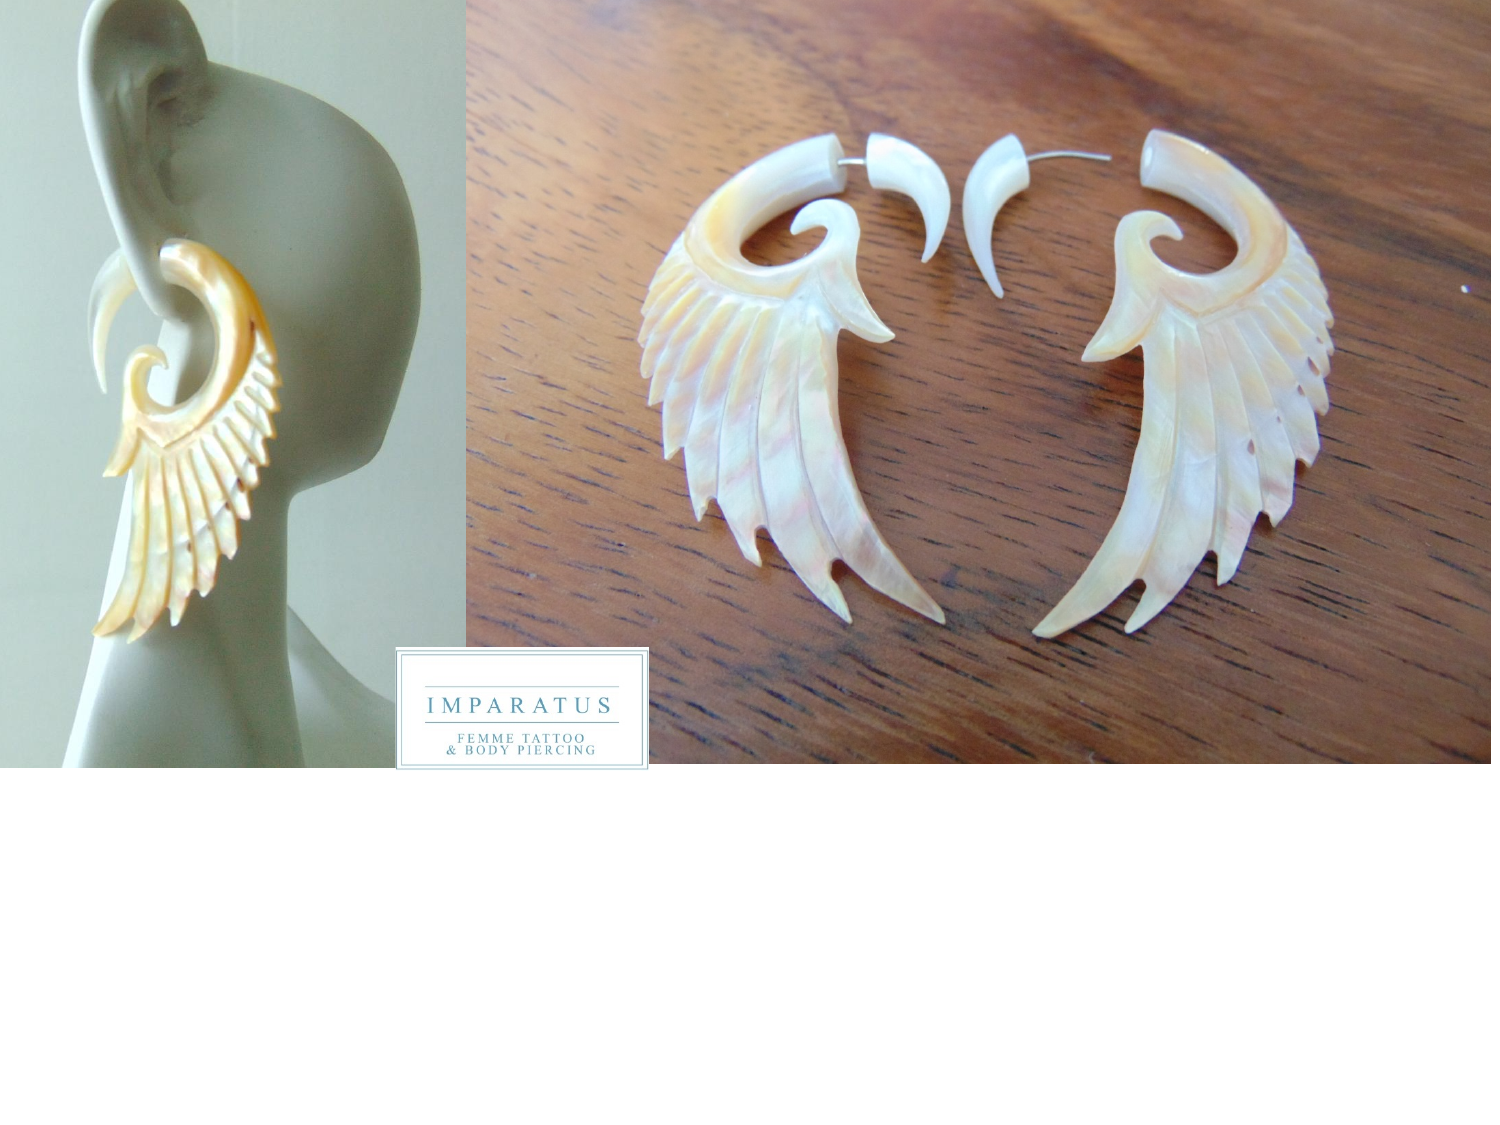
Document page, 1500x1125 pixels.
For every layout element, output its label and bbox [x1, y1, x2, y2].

text_box [0, 0, 1491, 771]
